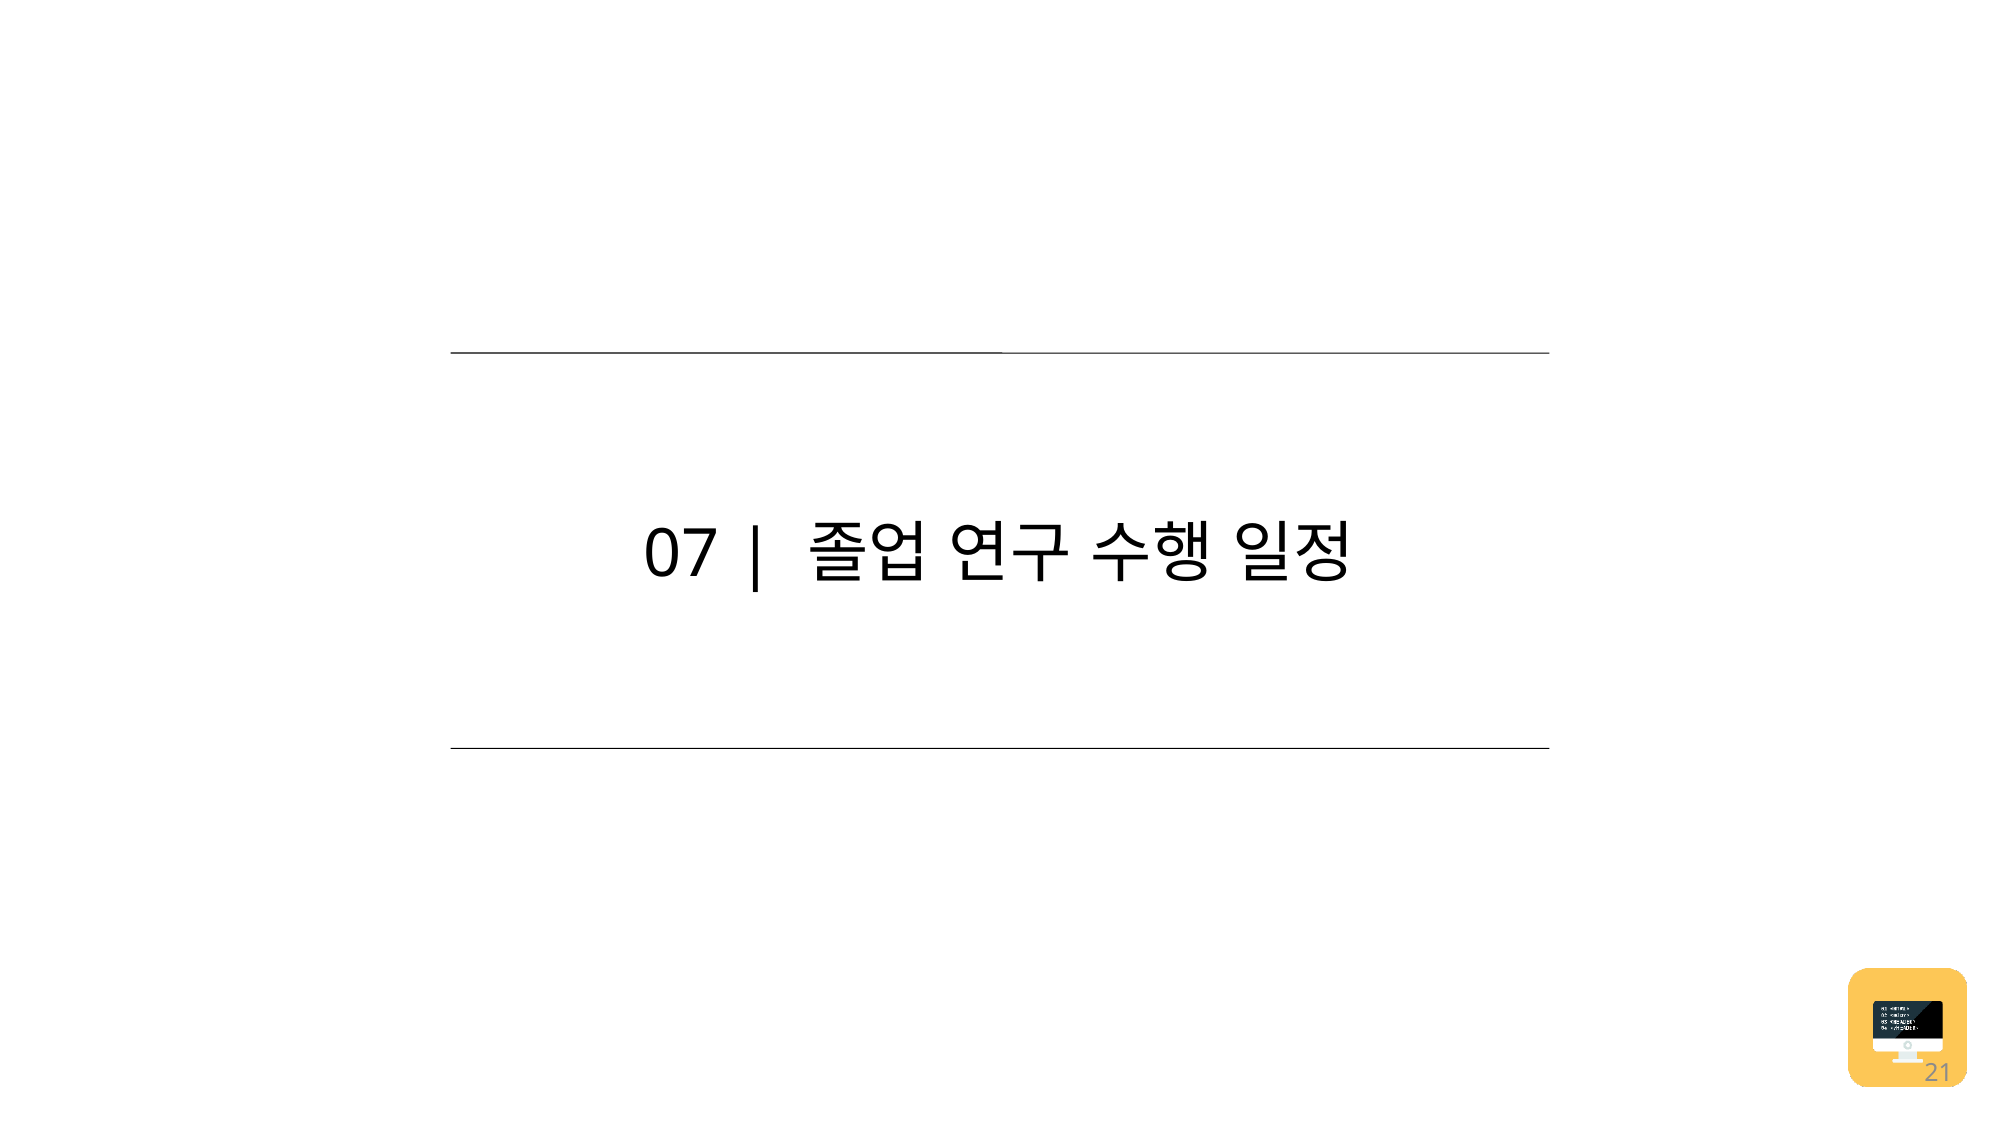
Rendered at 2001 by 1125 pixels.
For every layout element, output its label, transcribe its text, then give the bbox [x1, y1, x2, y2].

text_box 07 | 졸업 연구 수행 일정 [628, 502, 1371, 598]
picture [1848, 968, 1967, 1043]
slide_number 21 [1517, 1043, 1968, 1104]
